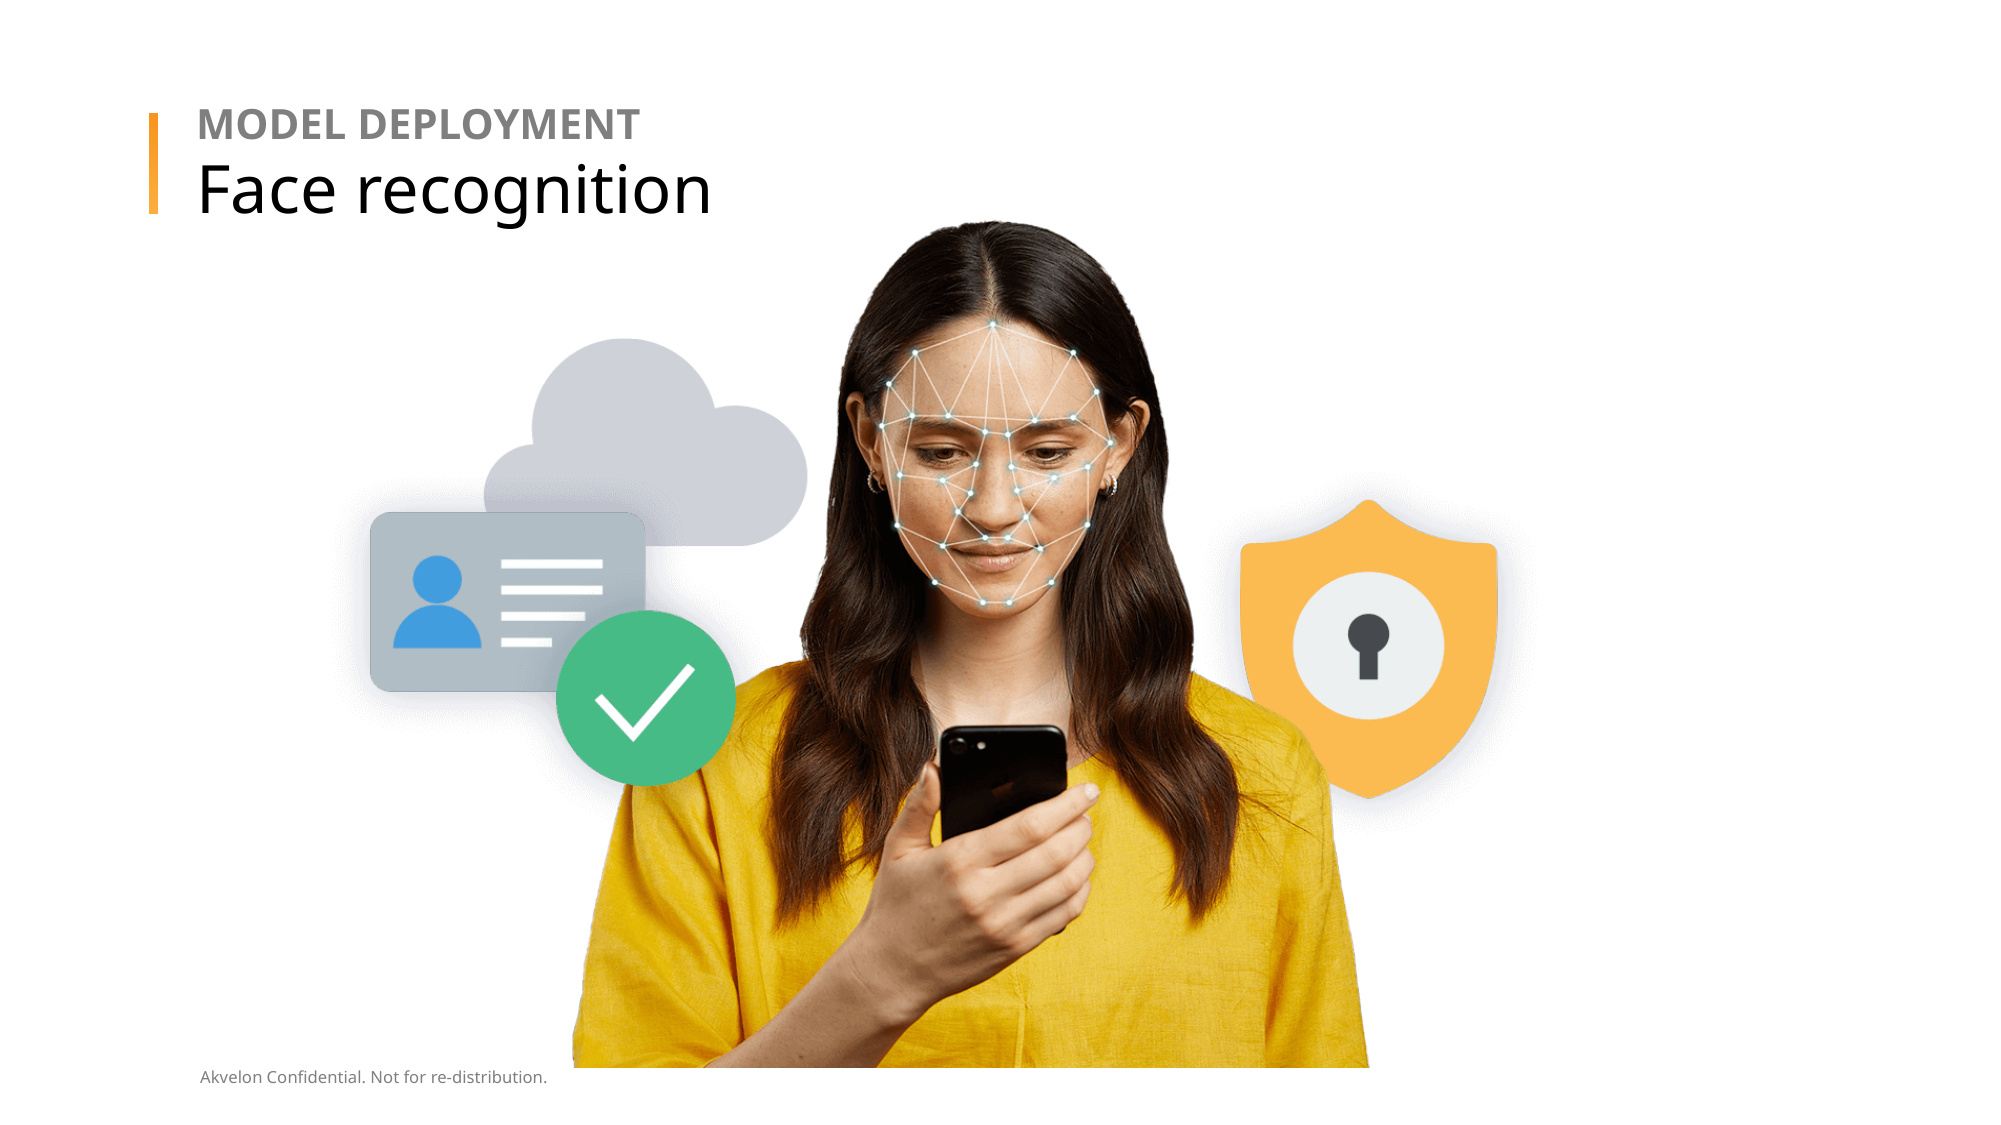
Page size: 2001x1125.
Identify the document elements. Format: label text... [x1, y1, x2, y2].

list Model deployment [181, 90, 1041, 138]
picture [319, 219, 1762, 1068]
picture [149, 113, 158, 214]
title Face recognition [181, 139, 1900, 207]
